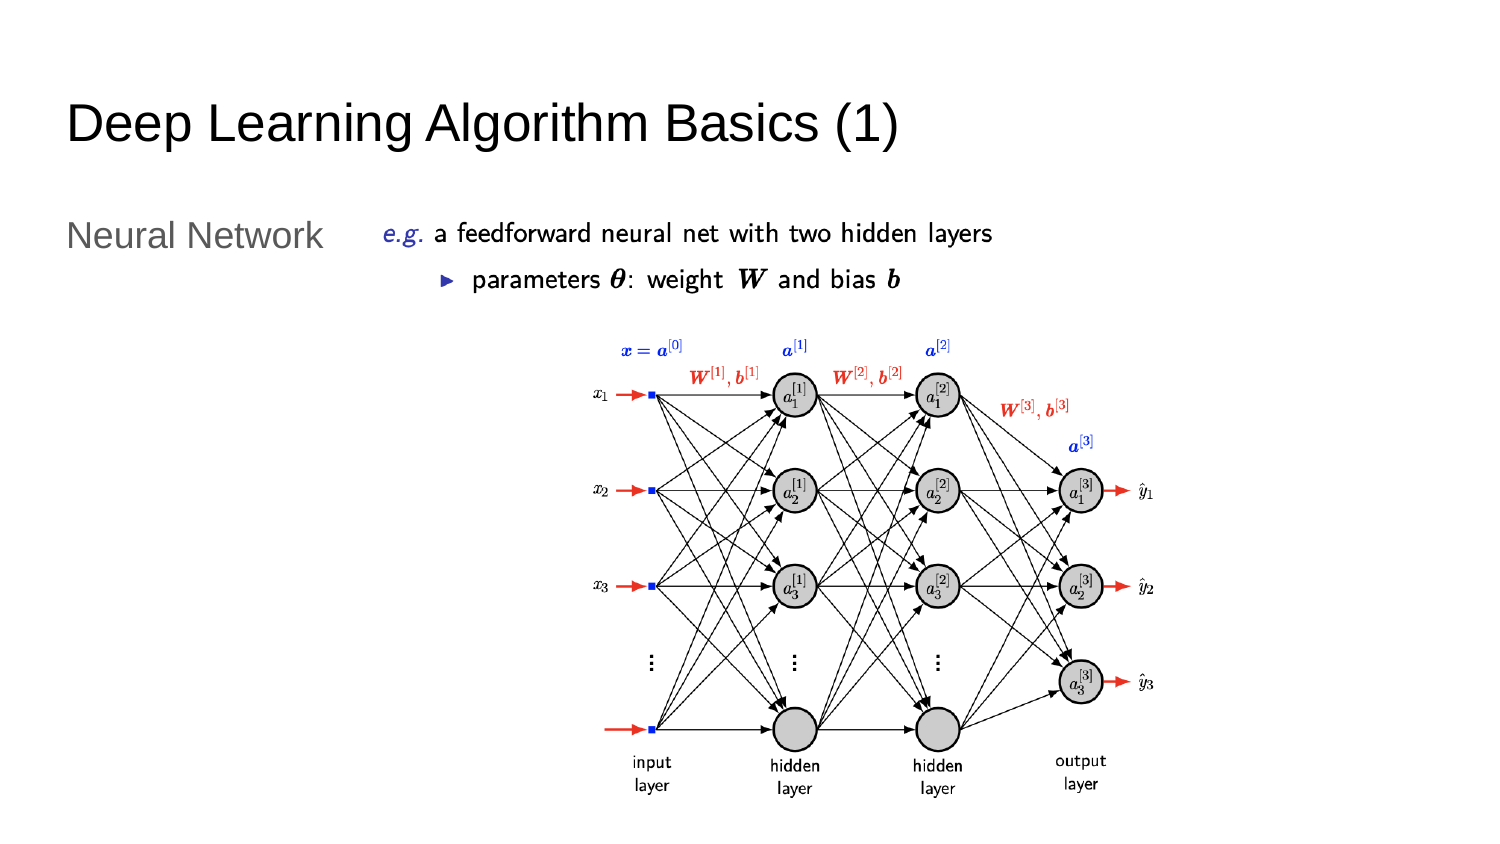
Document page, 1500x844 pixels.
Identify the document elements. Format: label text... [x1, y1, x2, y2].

picture [363, 206, 1372, 812]
list Neural Network [51, 189, 1449, 750]
title Deep Learning Algorithm Basics (1) [51, 72, 1449, 167]
